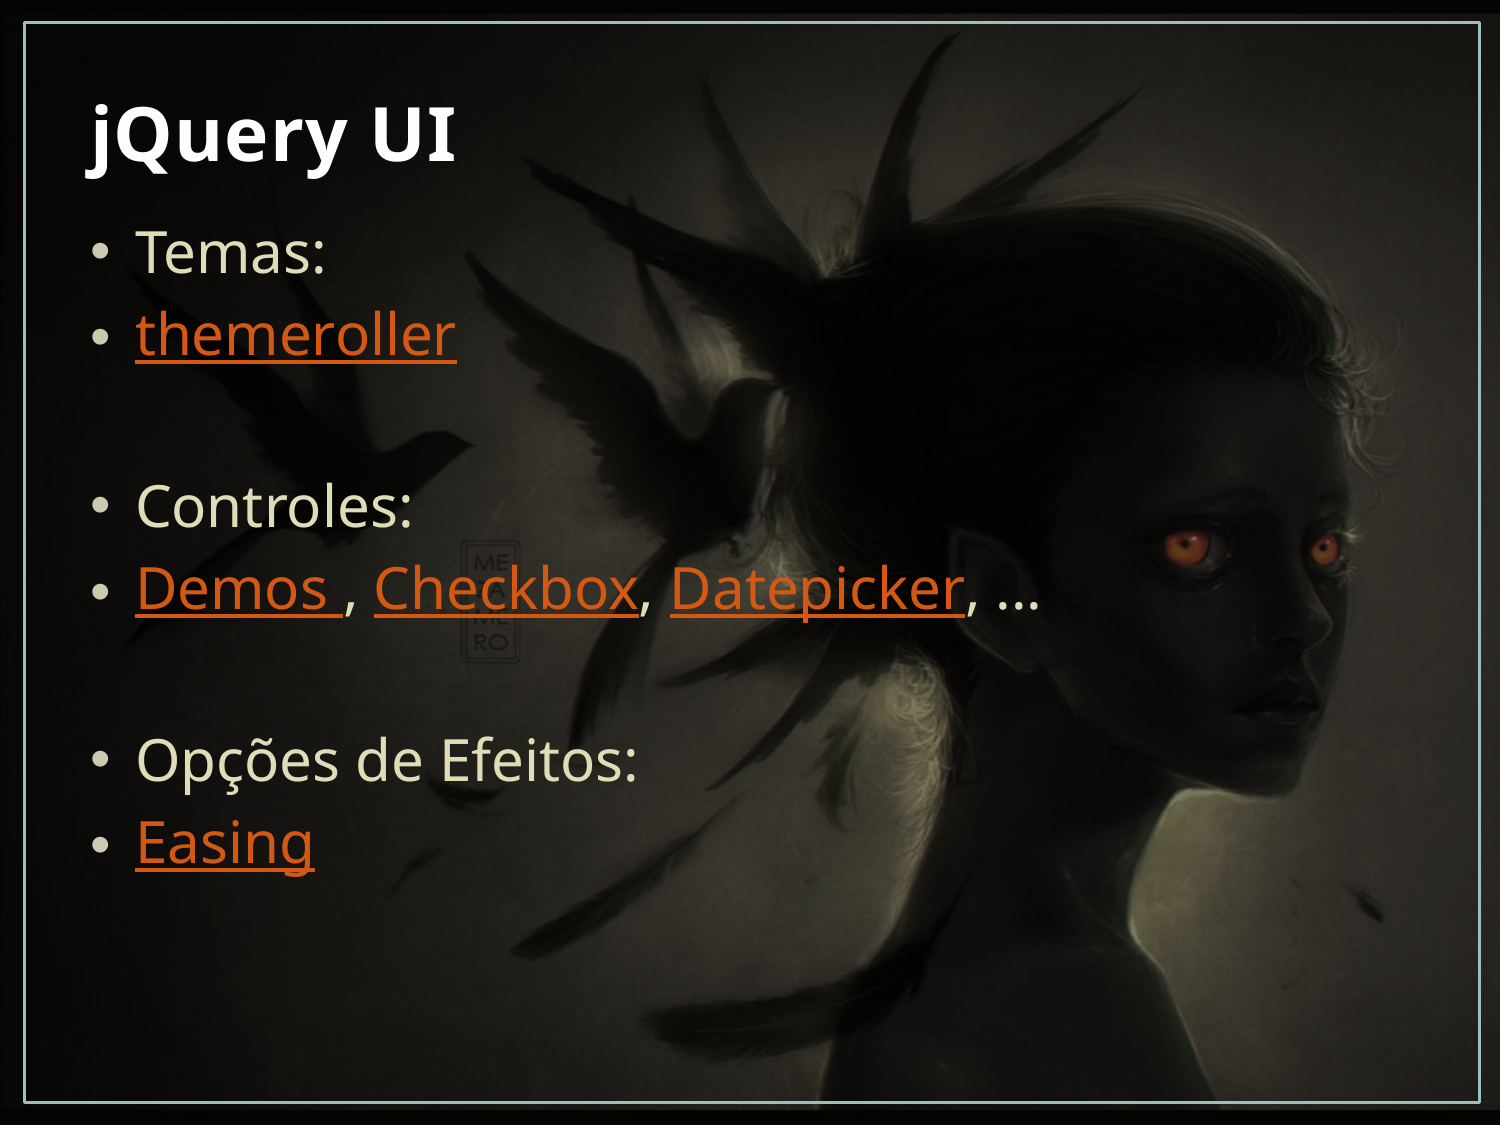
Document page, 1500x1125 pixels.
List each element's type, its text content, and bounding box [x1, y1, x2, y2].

list Temas: themeroller Controles: Demos , Checkbox, Datepicker, ... Opções de Efeitos: Easing [75, 208, 1425, 1005]
title jQuery UI [75, 45, 1425, 185]
picture [0, 0, 1500, 1125]
